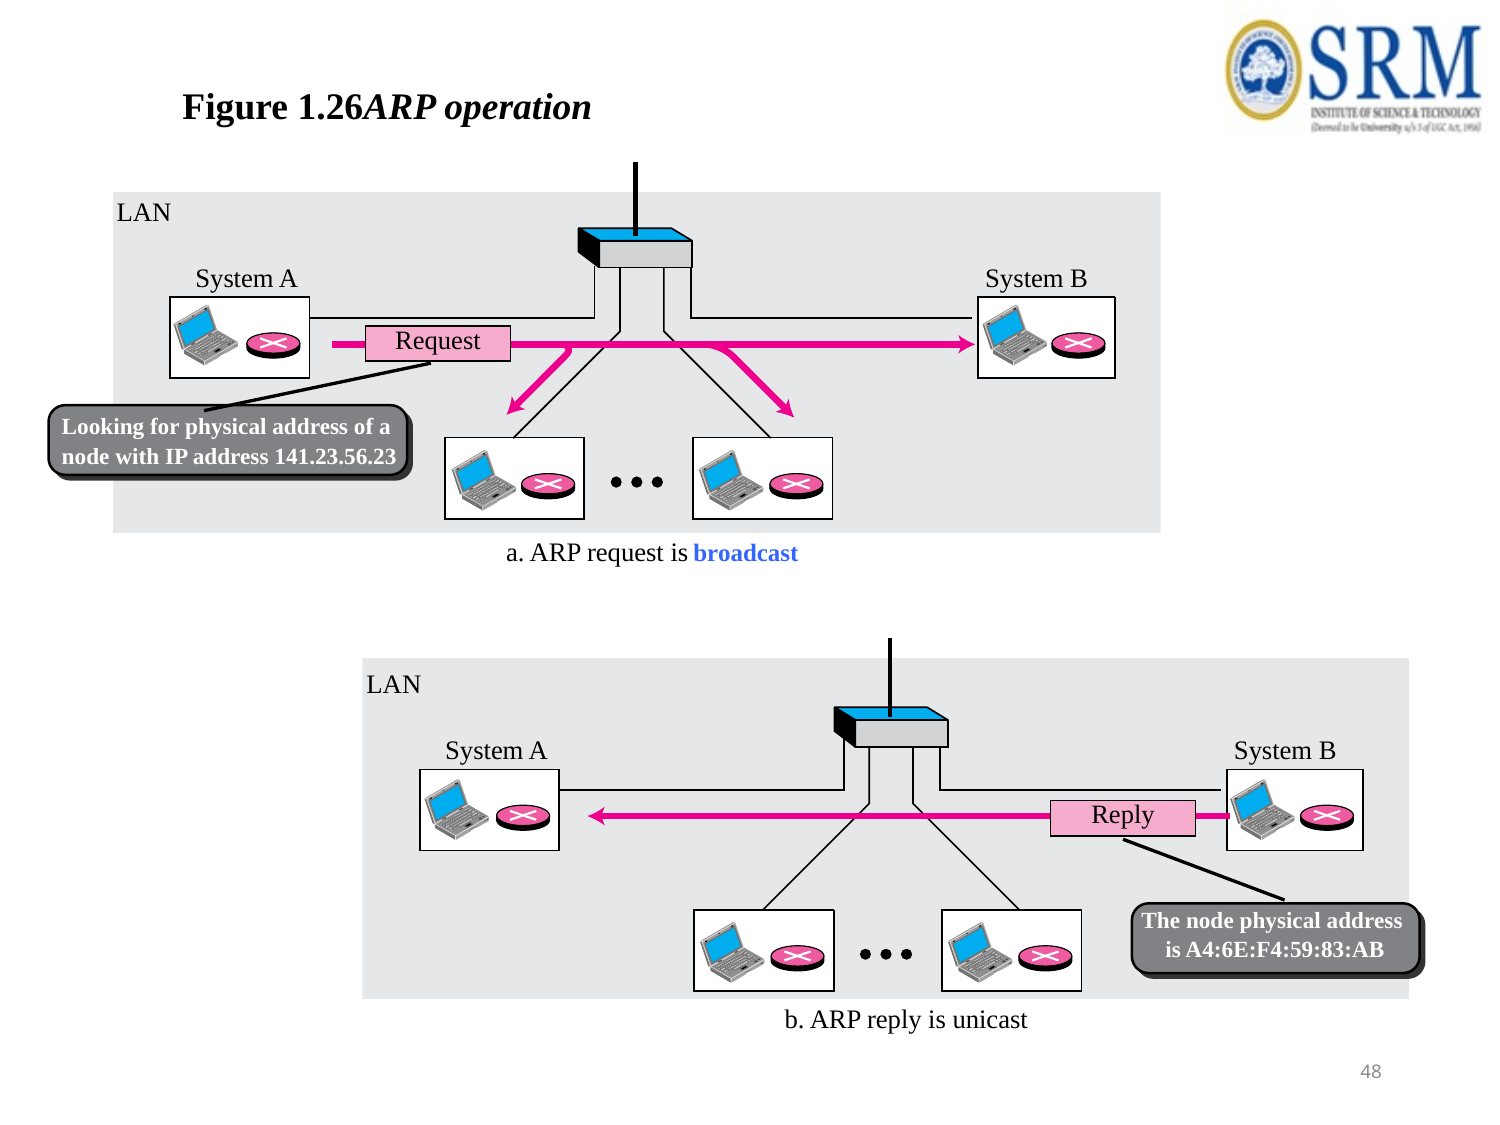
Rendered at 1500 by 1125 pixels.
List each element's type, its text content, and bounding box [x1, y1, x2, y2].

slide_number 48 [1059, 1042, 1397, 1103]
text_box Figure 1.26ARP operation [167, 74, 1106, 135]
picture [1223, 0, 1489, 149]
picture [46, 162, 1161, 570]
picture [362, 637, 1426, 1036]
